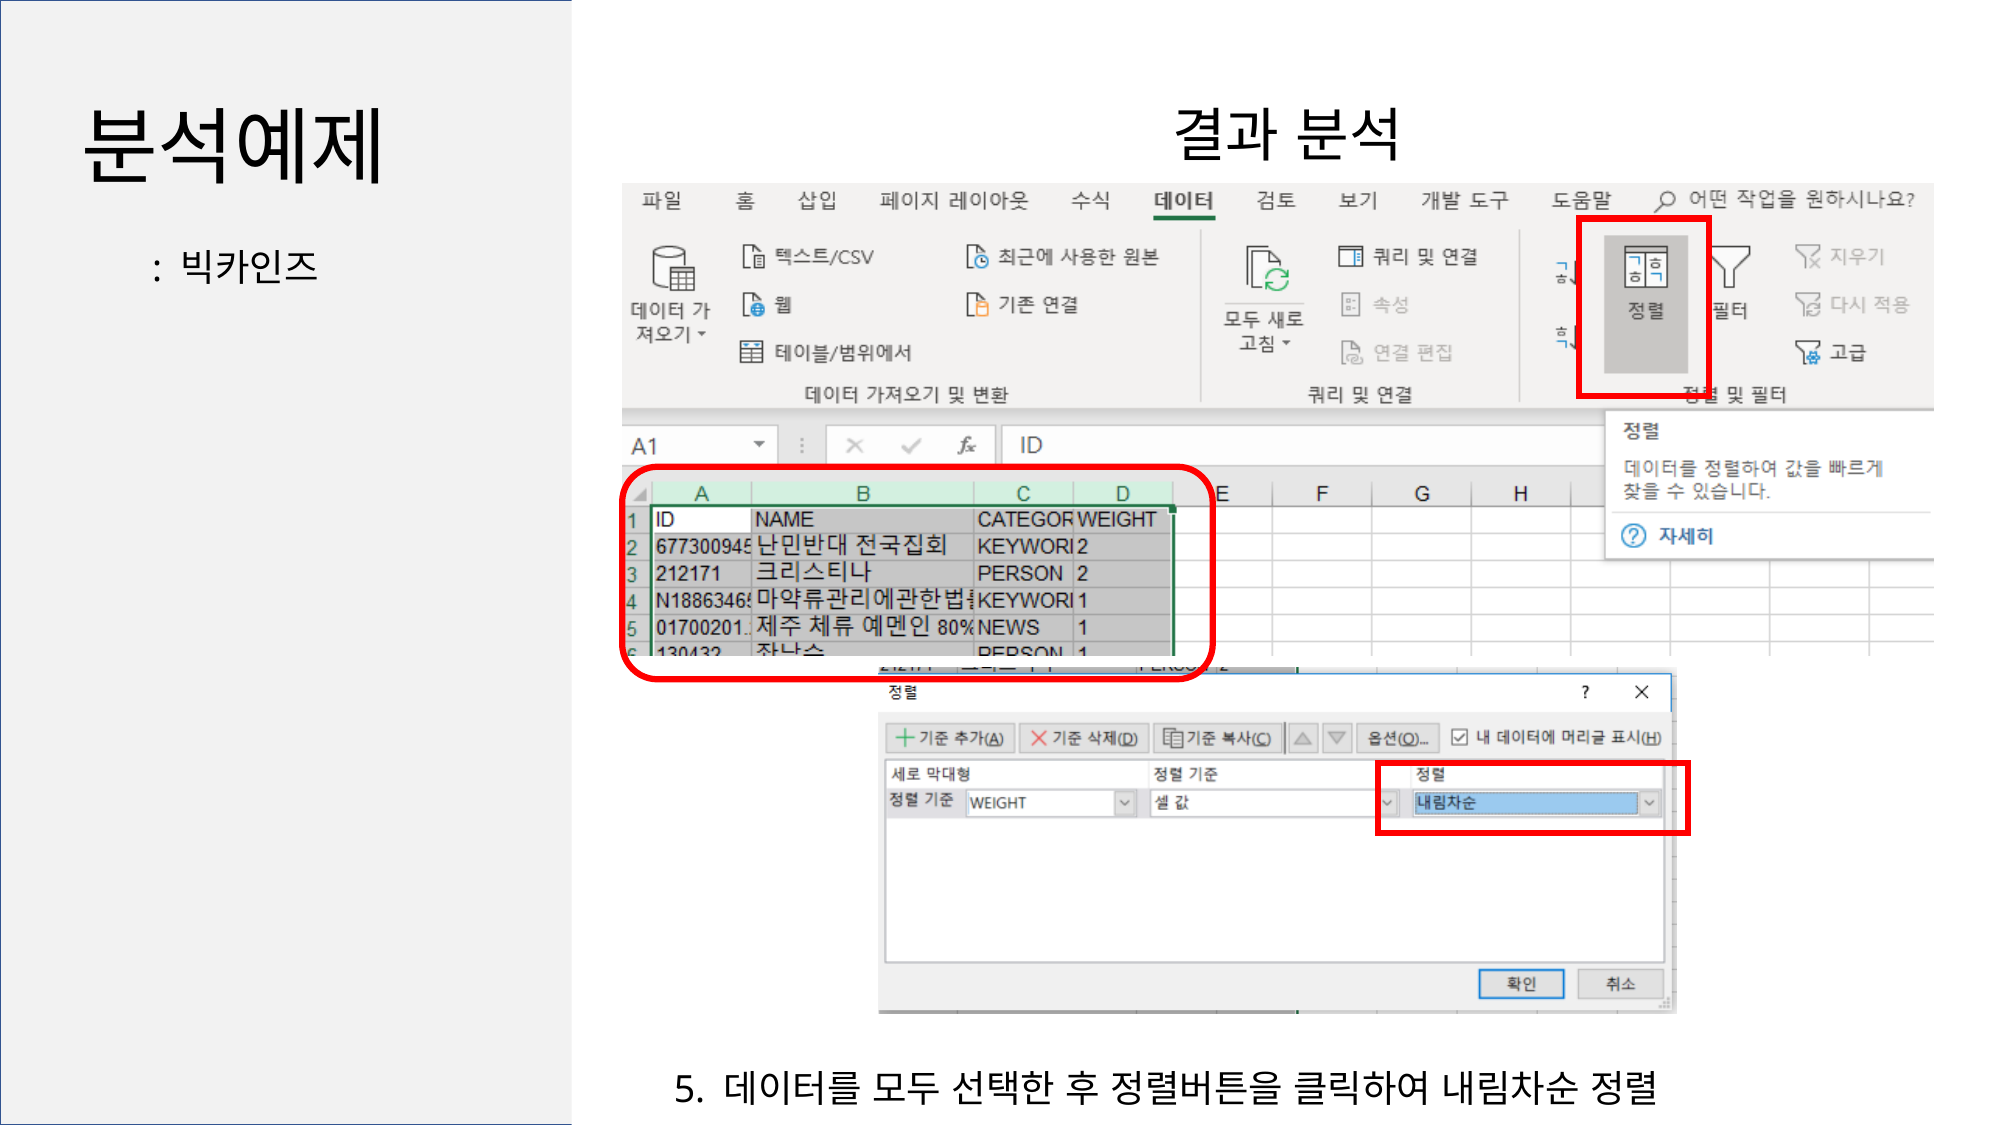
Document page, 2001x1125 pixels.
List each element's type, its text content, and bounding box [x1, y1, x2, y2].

text_box [1677, 762, 1689, 834]
text_box [0, 0, 571, 1125]
text_box : 빅카인즈 [137, 236, 435, 297]
text_box 분석예제 [66, 86, 482, 202]
text_box [623, 656, 1212, 681]
text_box 결과 분석 [914, 90, 1660, 176]
picture [622, 183, 1934, 656]
picture [878, 667, 1677, 1014]
text_box [571, 0, 2000, 1125]
text_box 5. 데이터를 모두 선택한 후 정렬버튼을 클릭하여 내림차순 정렬 [658, 1057, 1675, 1118]
